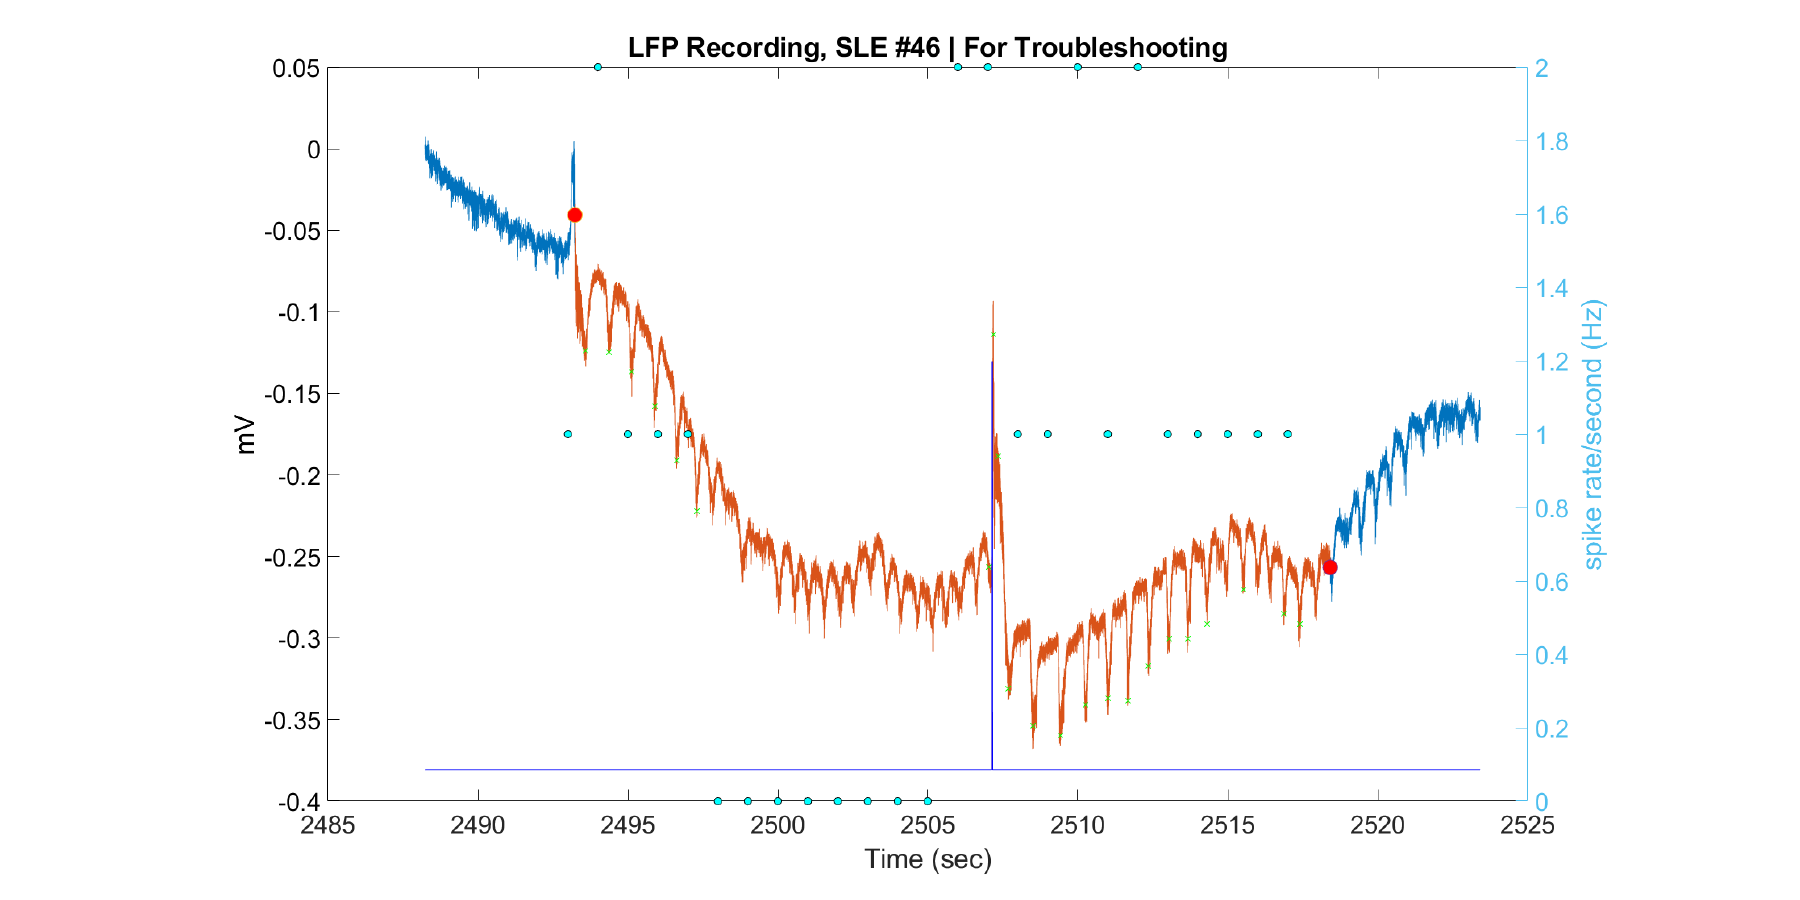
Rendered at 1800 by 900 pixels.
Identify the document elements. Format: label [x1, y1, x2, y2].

picture [126, 0, 1674, 900]
